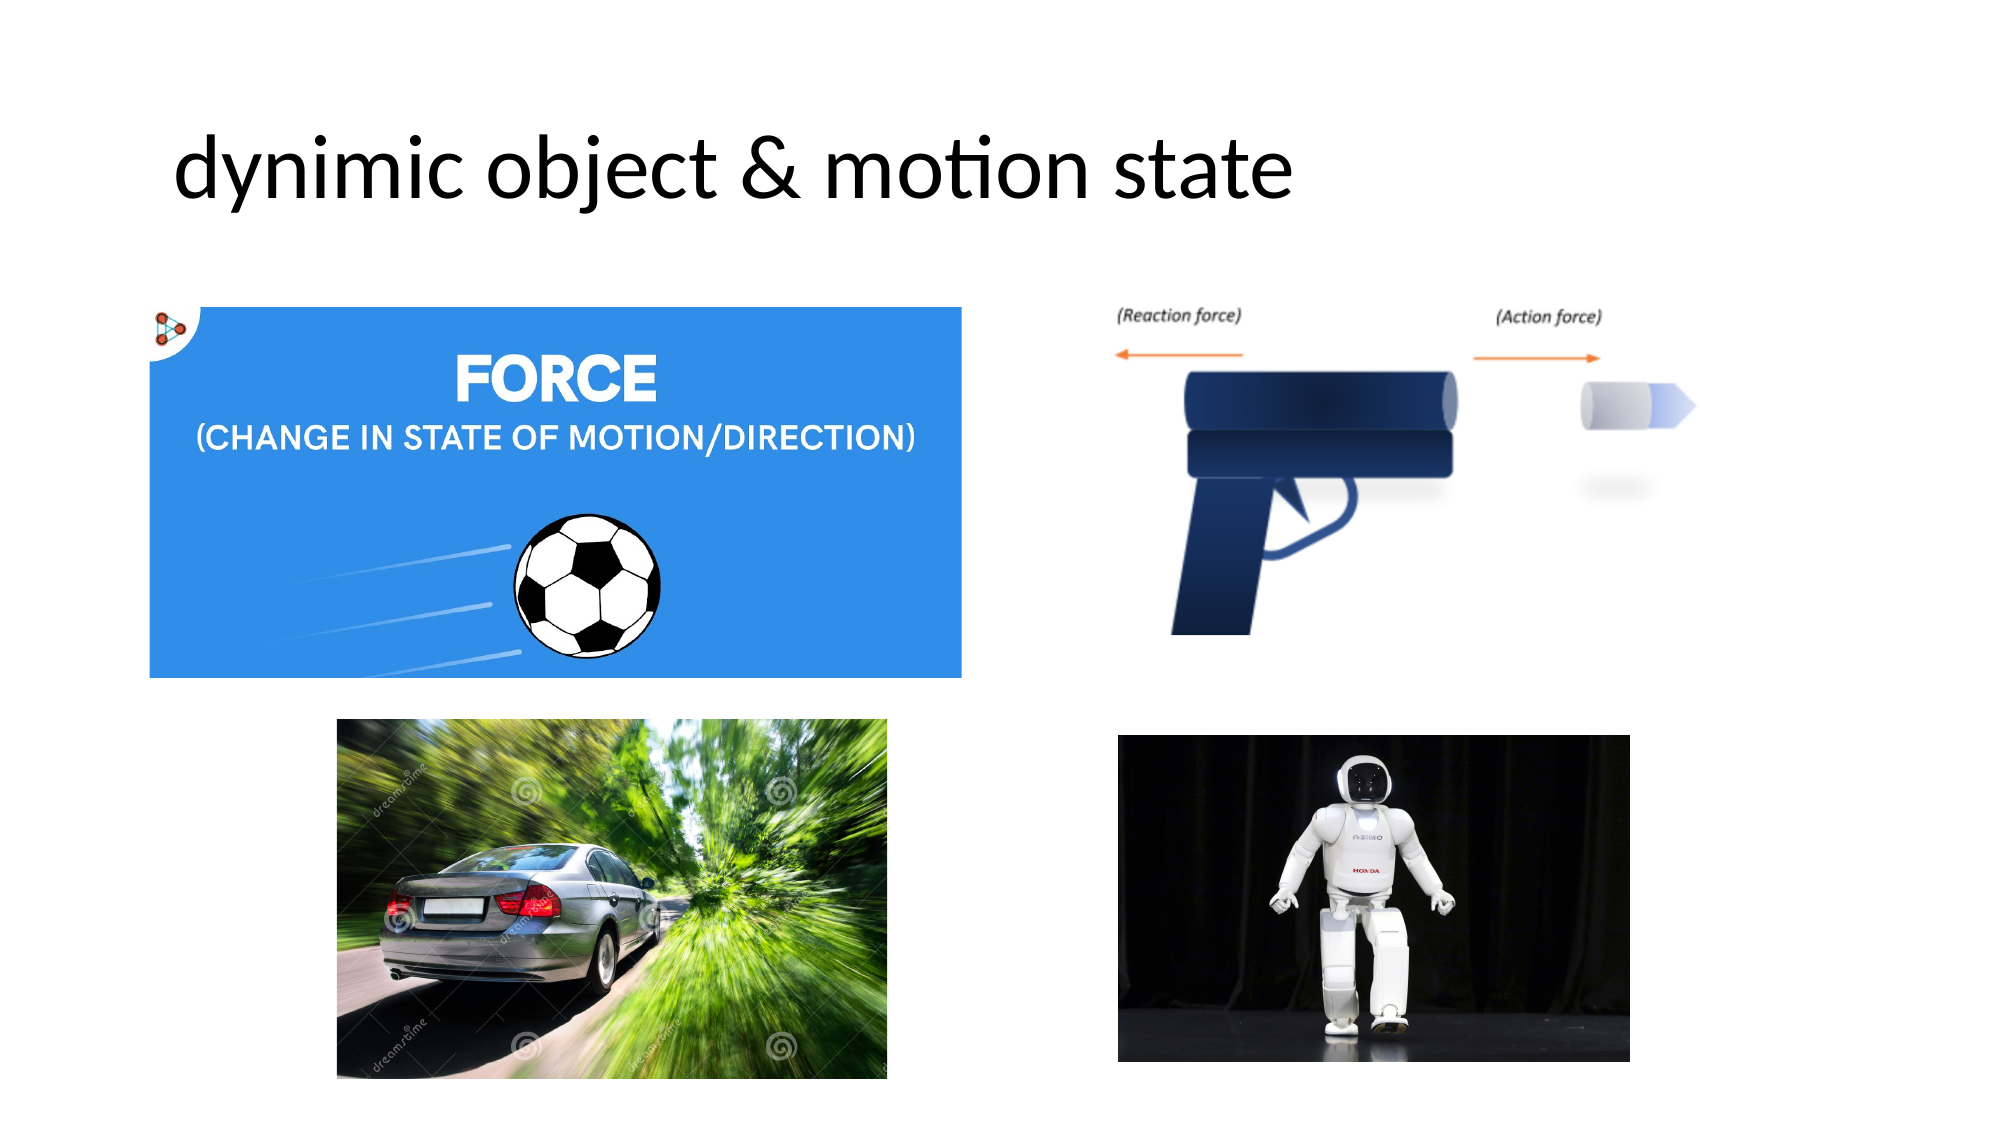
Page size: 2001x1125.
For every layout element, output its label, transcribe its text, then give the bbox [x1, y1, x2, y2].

title dynimic object & motion state [137, 59, 1863, 278]
picture [336, 718, 888, 1079]
picture [1118, 735, 1630, 1062]
picture [1022, 299, 1710, 662]
picture [149, 307, 962, 678]
